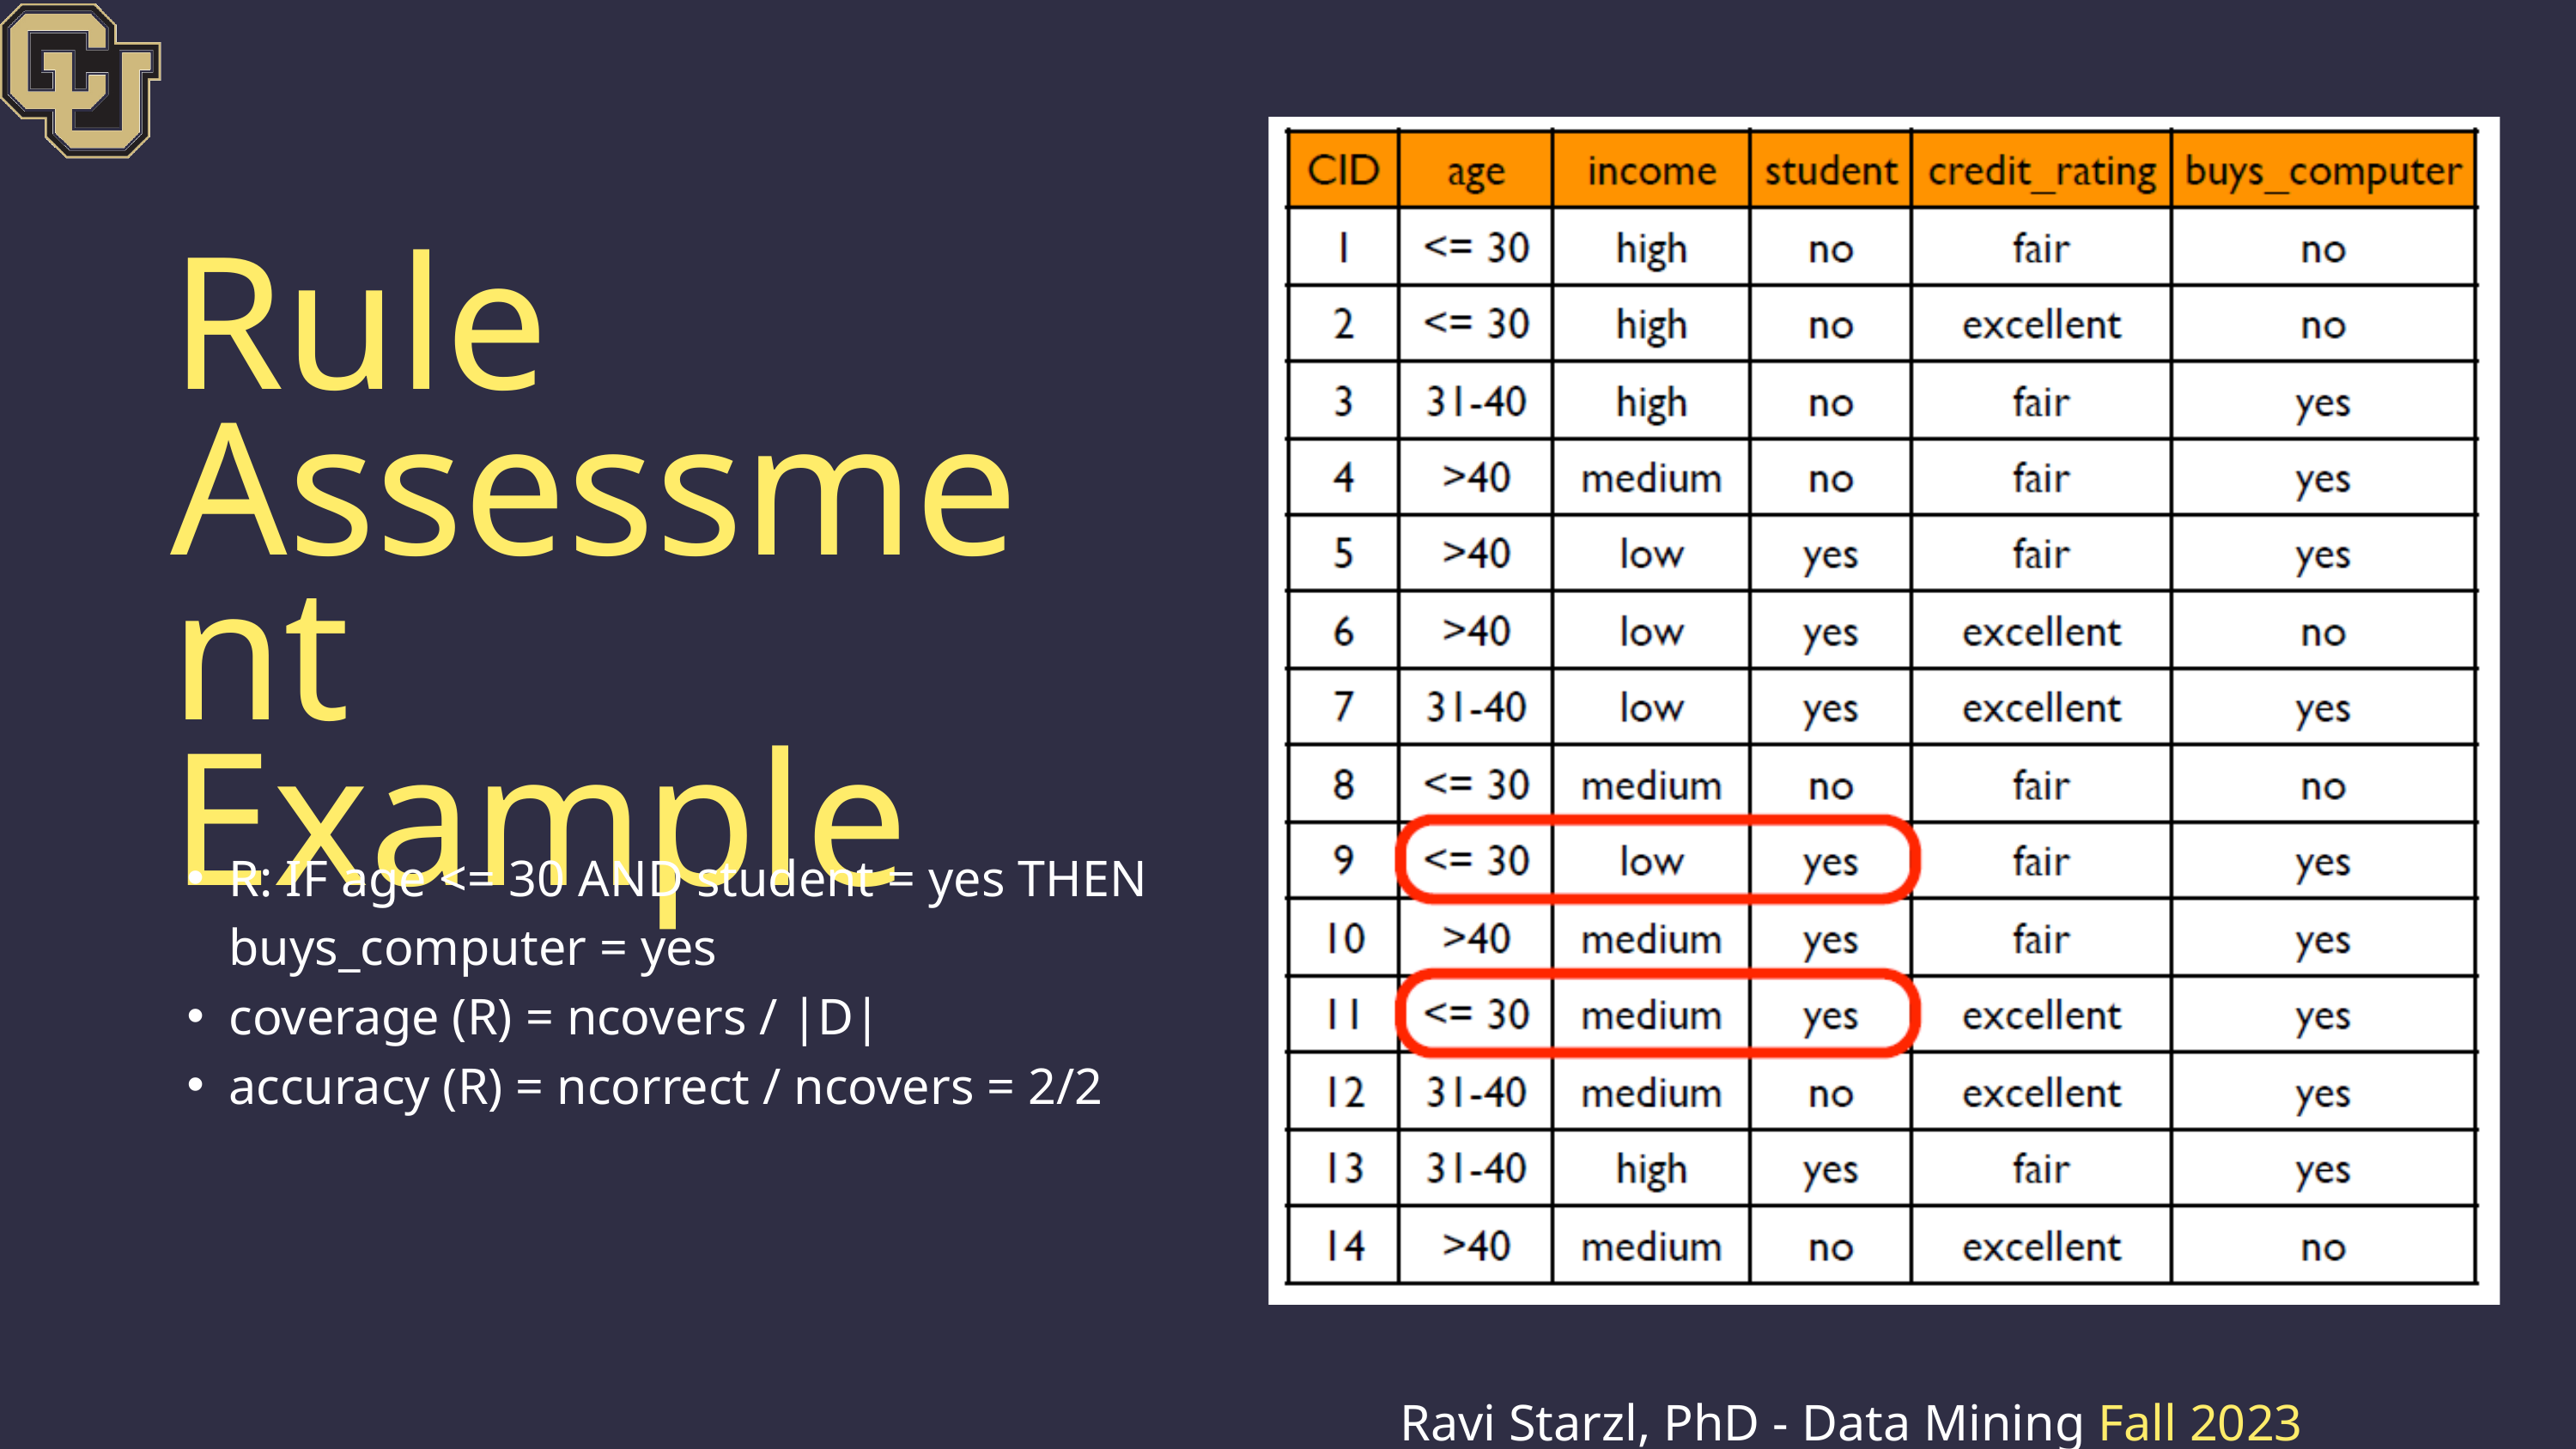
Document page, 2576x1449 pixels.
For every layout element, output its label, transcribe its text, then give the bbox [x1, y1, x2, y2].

text_box [0, 0, 171, 164]
text_box R: IF age <= 30 AND student = yes THEN buys_computer = yes coverage (R) = ncovers / |D| accuracy (R) = ncorrect / ncovers = 2/2 [144, 837, 1210, 1114]
text_box Ravi Starzl, PhD - Data Mining Fall 2023 [1379, 1381, 2324, 1449]
text_box [1268, 117, 2500, 1305]
text_box Rule Assessment Example [170, 260, 1066, 837]
